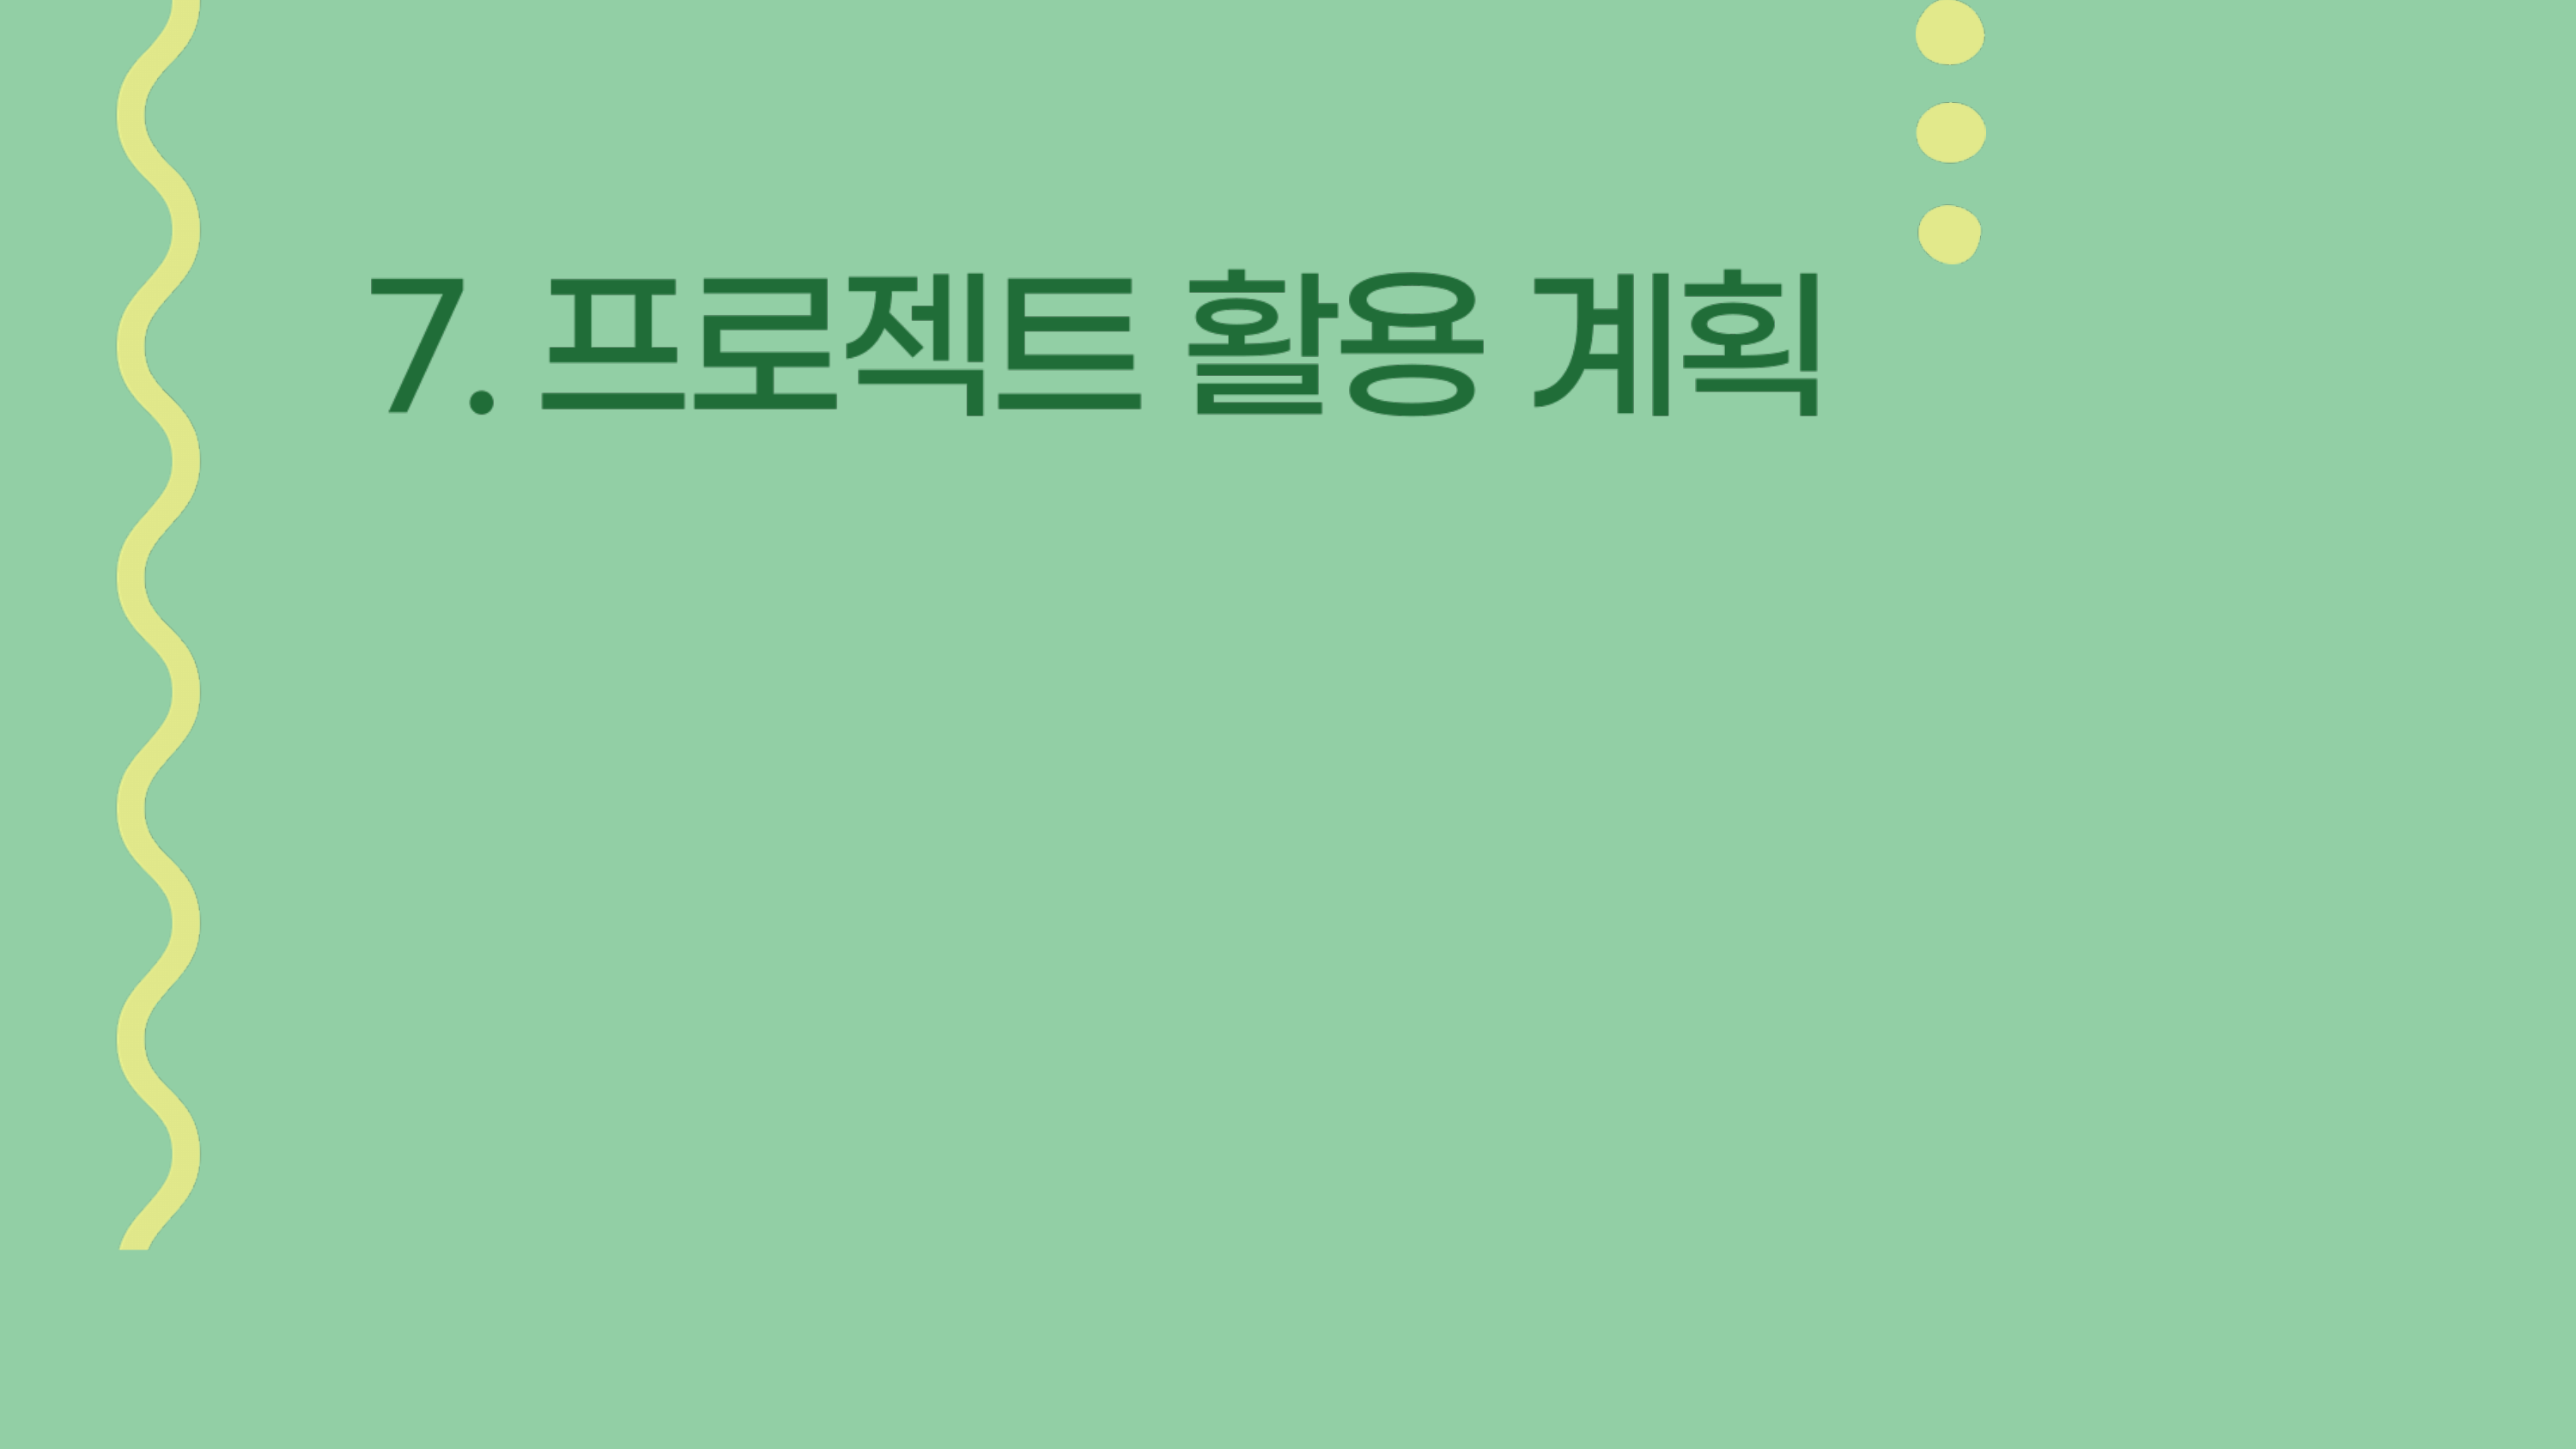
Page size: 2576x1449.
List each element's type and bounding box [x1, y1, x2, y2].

picture [112, 672, 204, 1250]
text_box [1916, 0, 1986, 264]
picture [312, 176, 1995, 627]
text_box [0, 579, 784, 672]
picture [112, 1, 204, 579]
